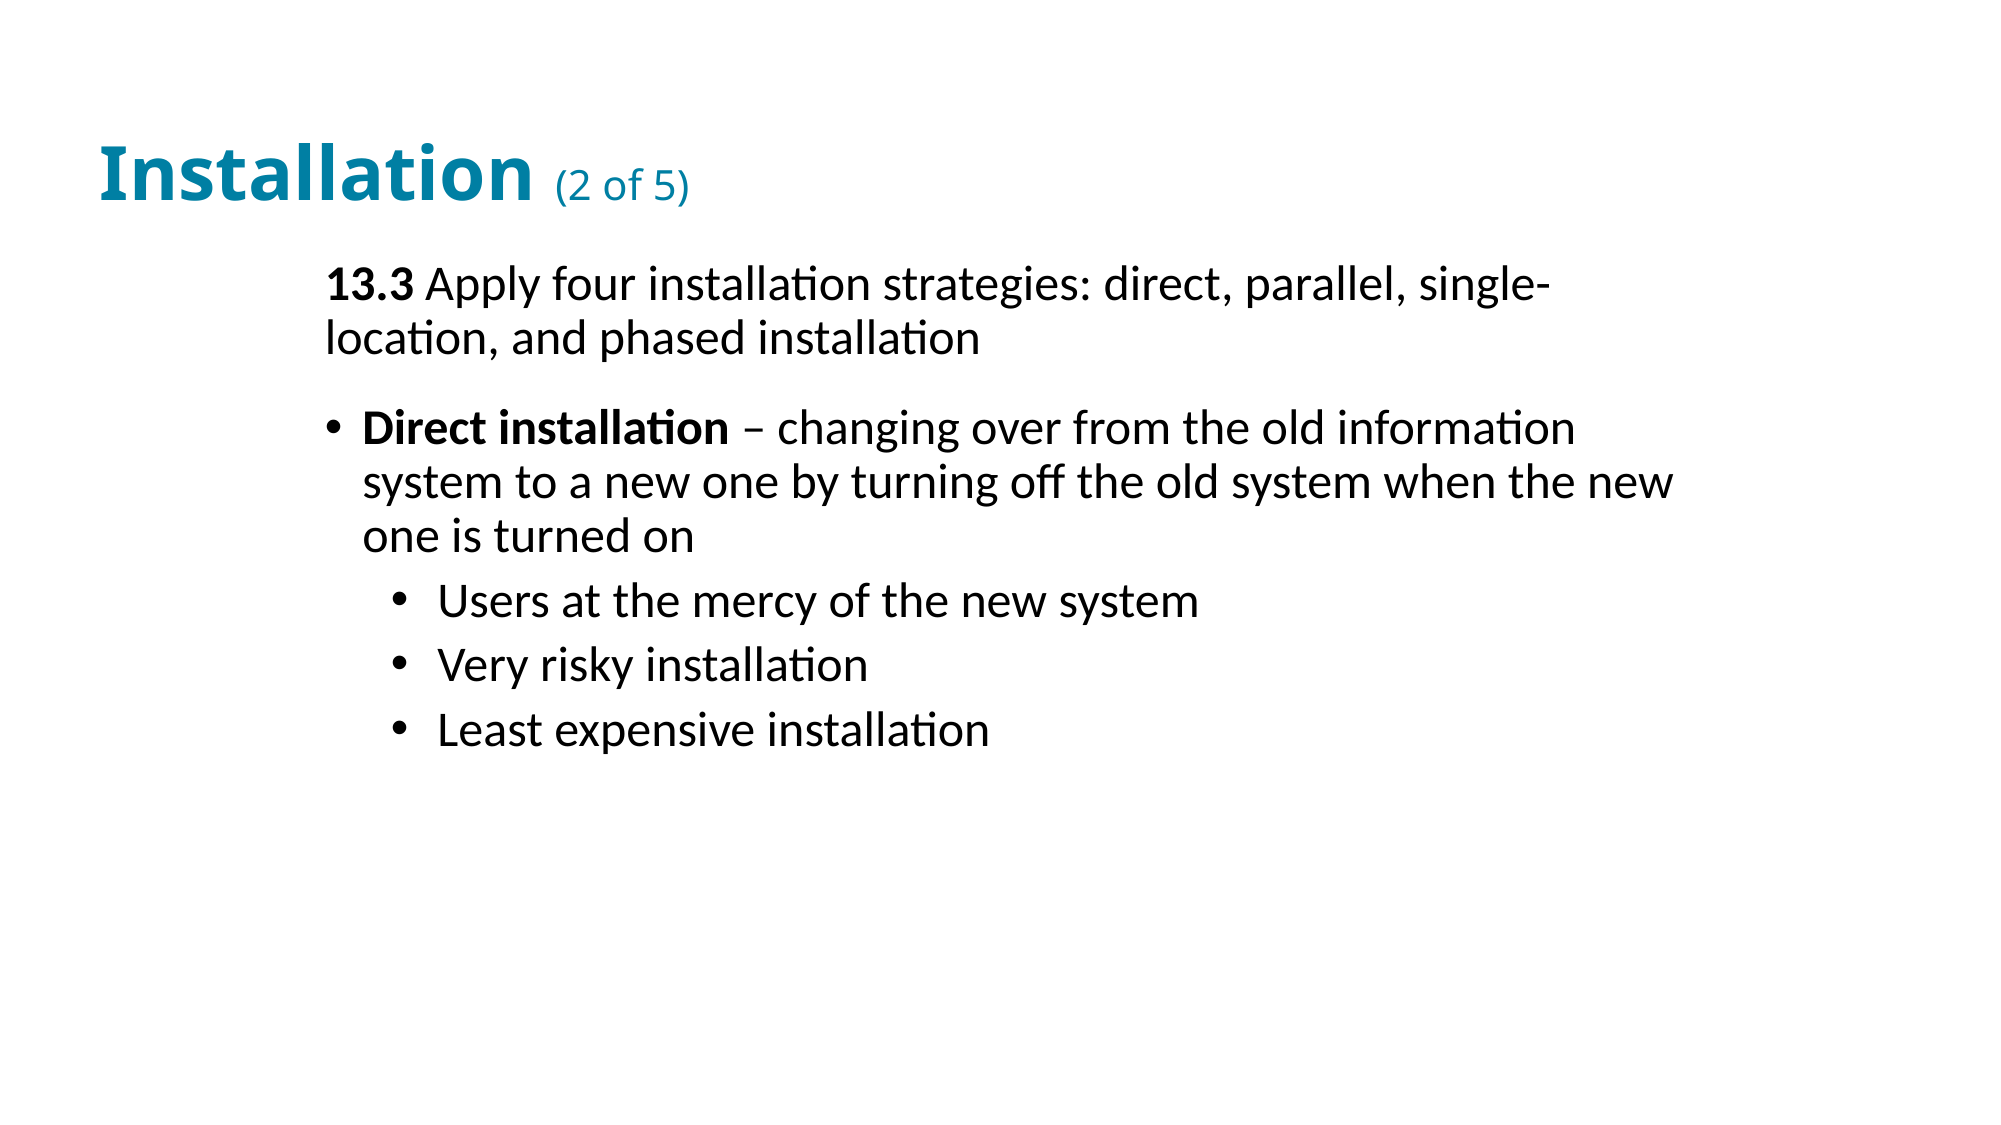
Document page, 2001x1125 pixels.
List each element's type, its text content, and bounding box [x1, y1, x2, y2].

list 13.3 Apply four installation strategies: direct, parallel, single-location, and phased installation [324, 257, 1648, 390]
title Installation (2 of 5) [99, 35, 1900, 216]
list Direct installation – changing over from the old information system to a new one by turning off the old system when the new one is turned on Users at the mercy of the new system Very risky installation Least expensive installation [324, 401, 1675, 890]
